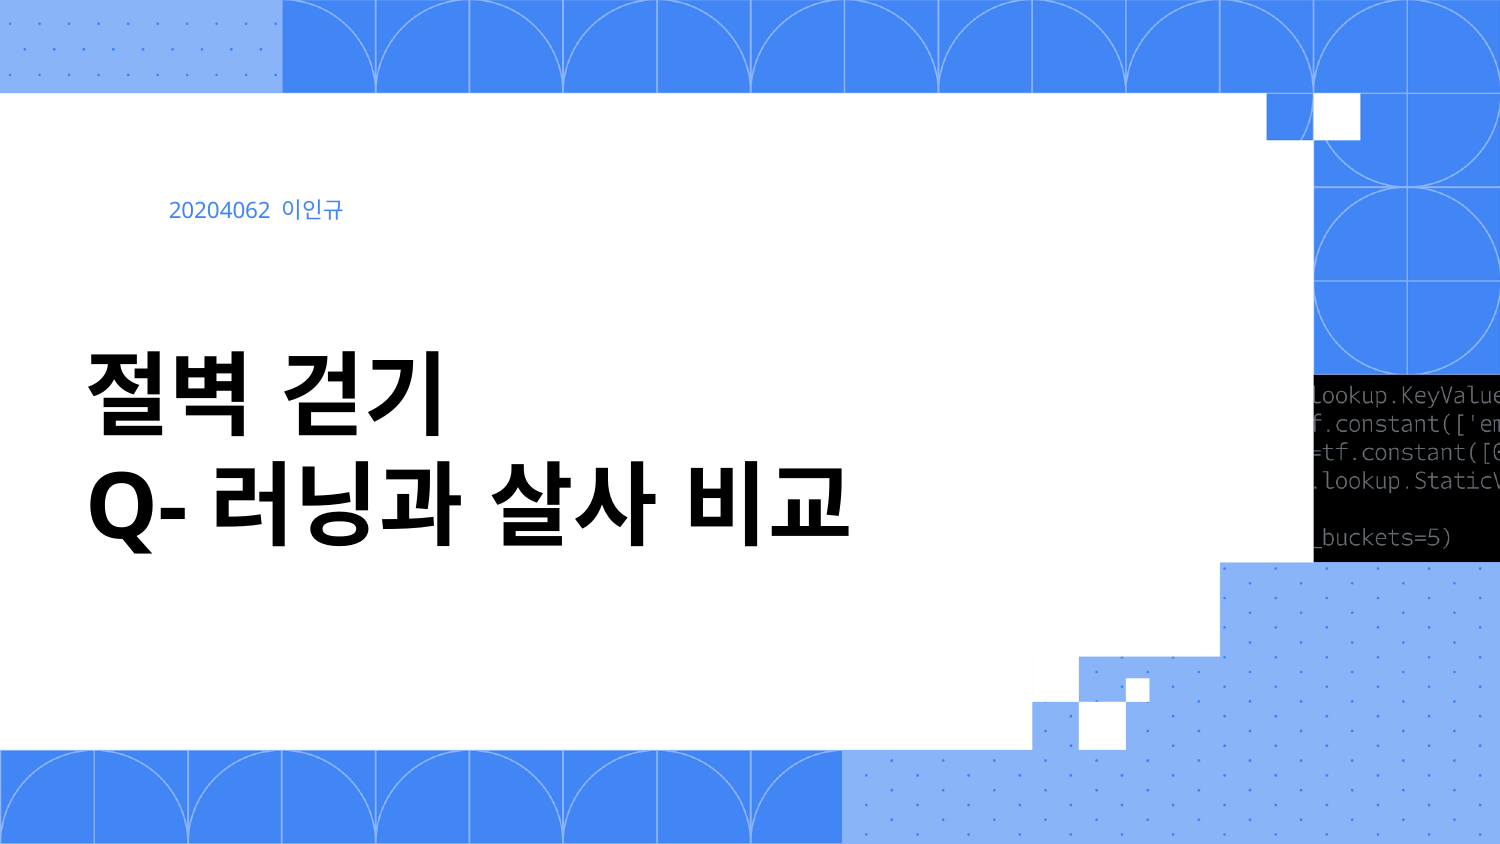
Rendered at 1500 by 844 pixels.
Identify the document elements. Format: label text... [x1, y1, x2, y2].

subtitle 20204062 이인규 [136, 176, 658, 239]
title 절벽 걷기 Q-러닝과 살사 비교 [70, 259, 1199, 635]
picture [0, 0, 1500, 844]
